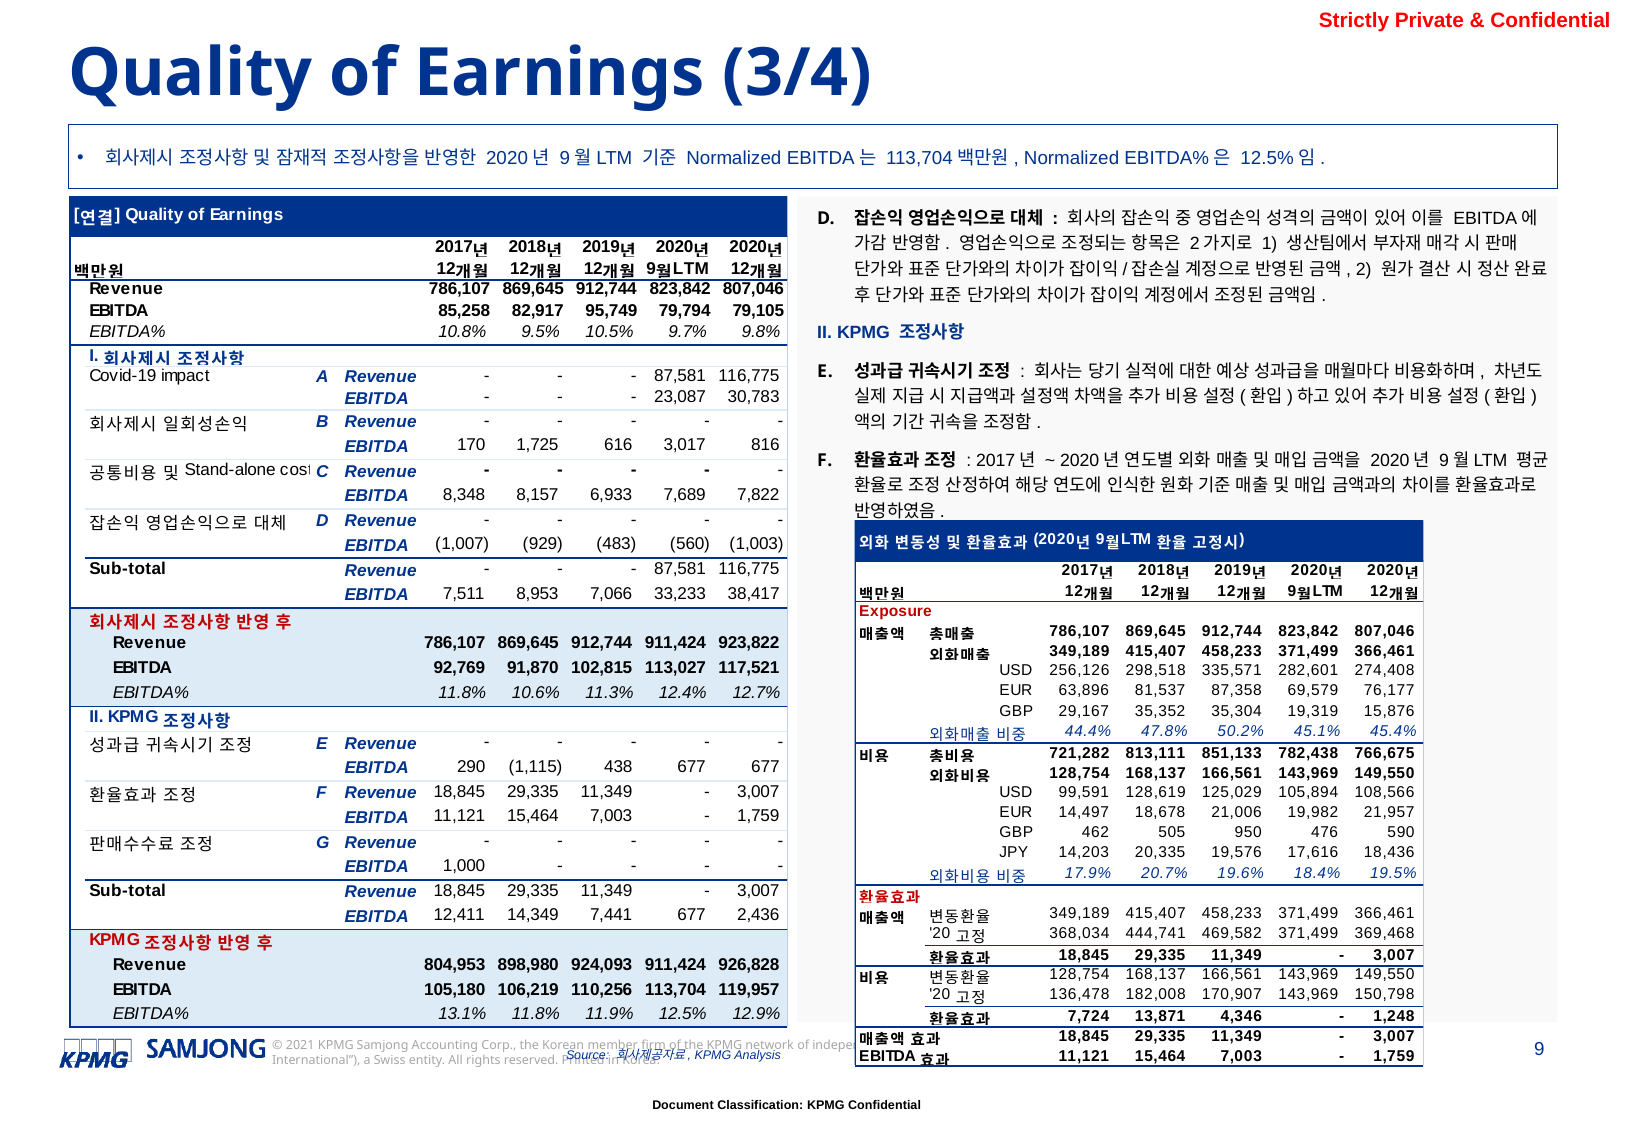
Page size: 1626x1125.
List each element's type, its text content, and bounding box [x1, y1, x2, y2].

text_box Quality of Earnings (3/4) [68, 21, 1558, 117]
picture [854, 519, 1425, 1069]
text_box 회사제시 조정사항 및 잠재적 조정사항을 반영한 2020년 9월LTM 기준 Normalized EBITDA는 113,704백만원, Normalized EBITDA%은 12.5%임. [67, 123, 1558, 190]
text_box Source: 회사제공자료, KPMG Analysis [564, 1043, 798, 1064]
list 잡손익 영업손익으로 대체 : 회사의 잡손익 중 영업손익 성격의 금액이 있어 이를 EBITDA에 가감 반영함. 영업손익으로 조정되는 항목은 2가지로 1) 생산팀에서 부자재 매각 시 판매 단가와 표준 단가와의 차이가 잡이익/잡손실 계정으로 반영된 금액, 2) 원가 결산 시 정산 완료 후 단가와 표준 단가와의 차이가 잡이익 계정에서 조정된 금액임. II. KPMG 조정사항 성과급 귀속시기 조정 : 회사는 당기 실적에 대한 예상 성과급을 매월마다 비용화하며, 차년도 실제 지급 시 지급액과 설정액 차액을 추가 비용 설정(환입)하고 있어 추가 비용 설정(환입)액의 기간 귀속을 조정함. 환율효과 조정 : 2017년 ~ 2020년 연도별 외화 매출 및 매입 금액을 2020년 9월LTM 평균 환율로 조정 산정하여 해당 연도에 인식한 원화 기준 매출 및 매입 금액과의 차이를 환율효과로 반영하였음. [797, 196, 1558, 1023]
picture [51, 195, 789, 1091]
